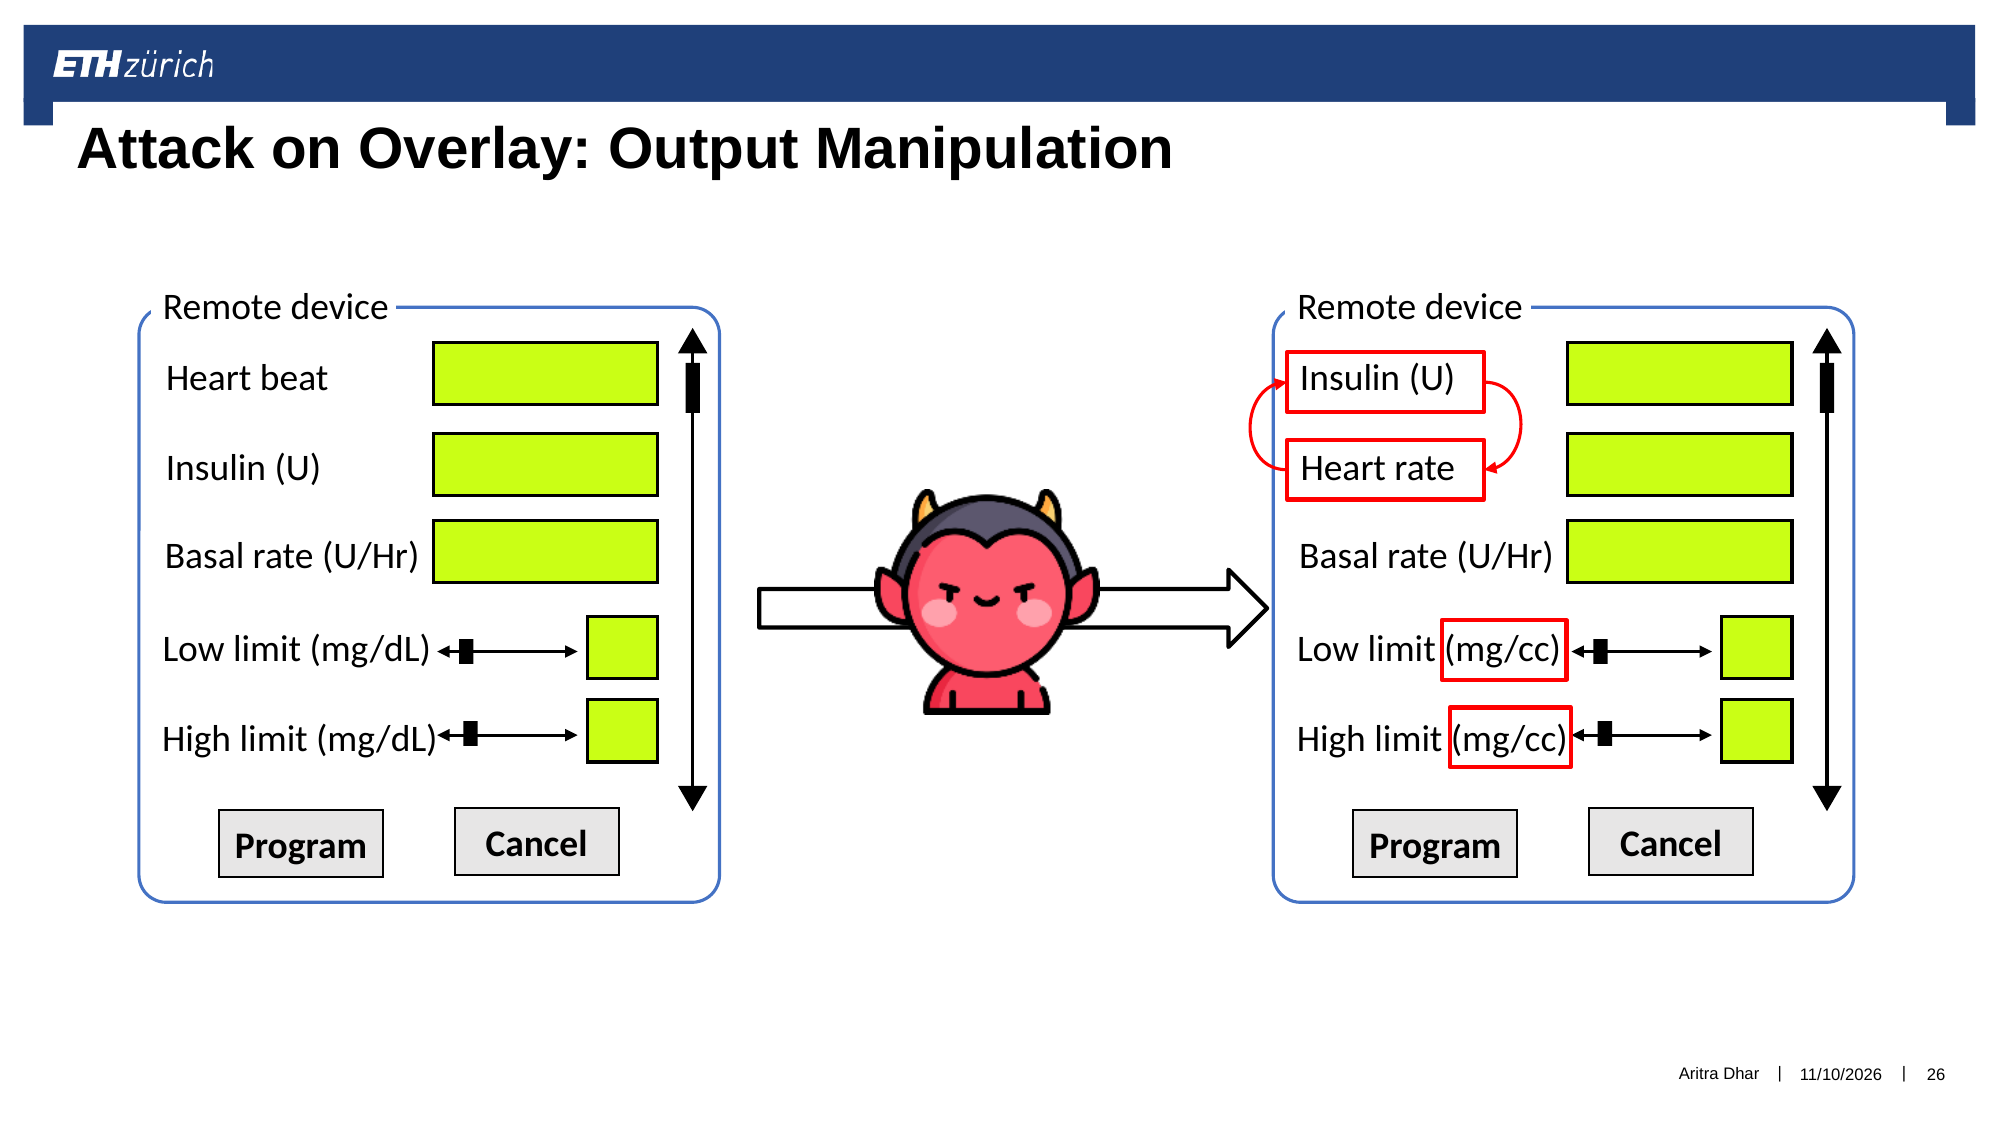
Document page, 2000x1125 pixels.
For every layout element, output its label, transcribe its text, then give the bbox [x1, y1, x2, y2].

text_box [1286, 381, 1290, 470]
picture [873, 488, 1100, 715]
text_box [1283, 385, 1292, 473]
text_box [138, 274, 720, 903]
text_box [1273, 274, 1855, 903]
text_box [757, 586, 868, 630]
footer Aritra Dhar [999, 1034, 1760, 1111]
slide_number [1790, 1034, 1892, 1112]
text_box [1483, 381, 1487, 470]
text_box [1480, 385, 1489, 473]
text_box [1105, 567, 1267, 649]
slide_number 26 [1906, 1034, 1966, 1112]
title Attack on Overlay: Output Manipulation [53, 101, 1946, 262]
